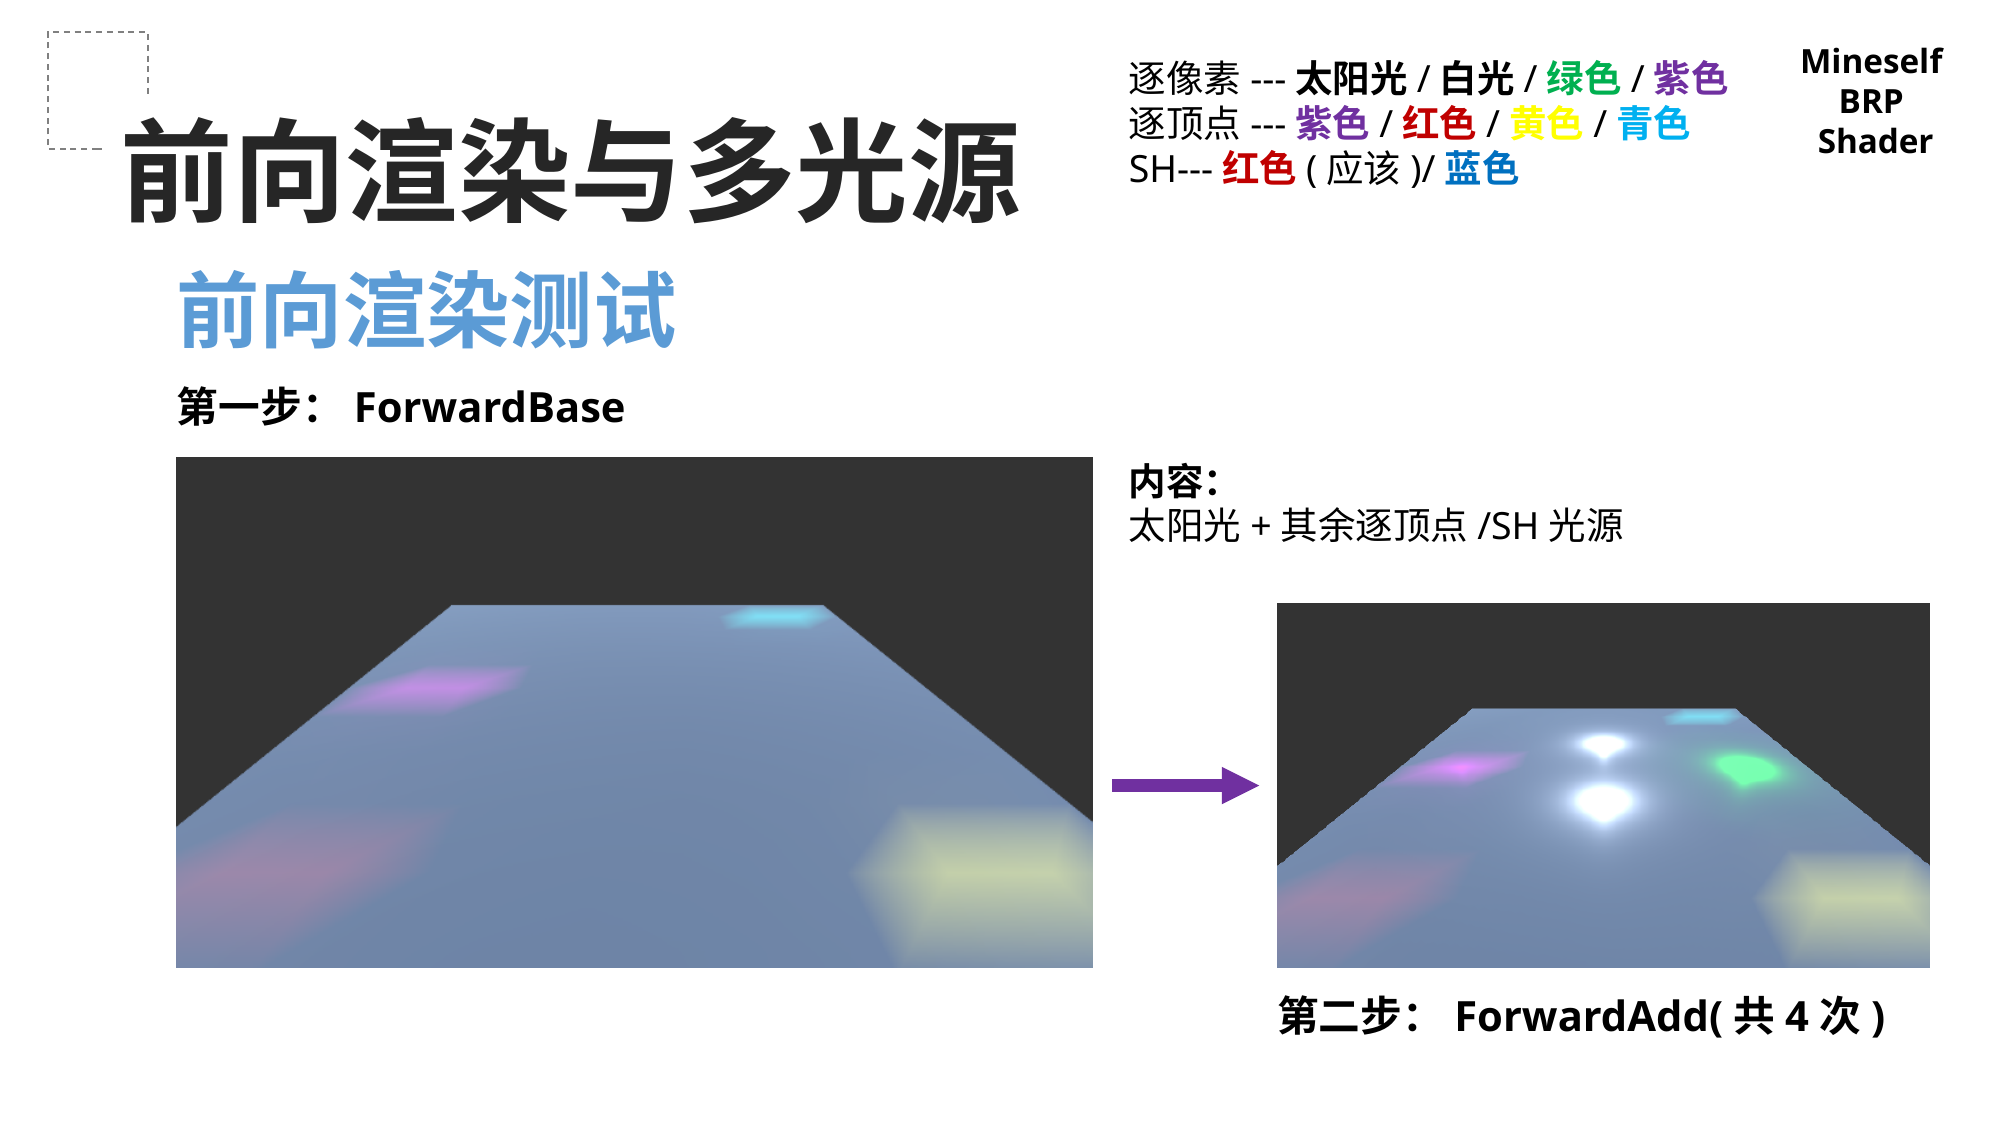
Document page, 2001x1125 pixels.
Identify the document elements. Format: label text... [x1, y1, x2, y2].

text_box [103, 96, 196, 173]
text_box 逐像素---太阳光/白光/绿色/紫色 逐顶点---紫色/红色/黄色/青色 SH---红色(应该)/蓝色 [1128, 54, 1781, 190]
text_box [47, 31, 149, 150]
text_box 前向渲染测试 [176, 258, 1225, 359]
text_box 前向渲染与多光源 [120, 101, 1113, 237]
text_box 第二步：ForwardAdd(共4次) [1277, 990, 1964, 1041]
text_box Mineself BRP Shader [1788, 40, 1964, 160]
text_box 第一步：ForwardBase [176, 380, 1130, 431]
picture [1277, 602, 1930, 968]
picture [176, 457, 1093, 968]
text_box 内容： 太阳光+其余逐顶点/SH光源 [1128, 457, 1781, 548]
